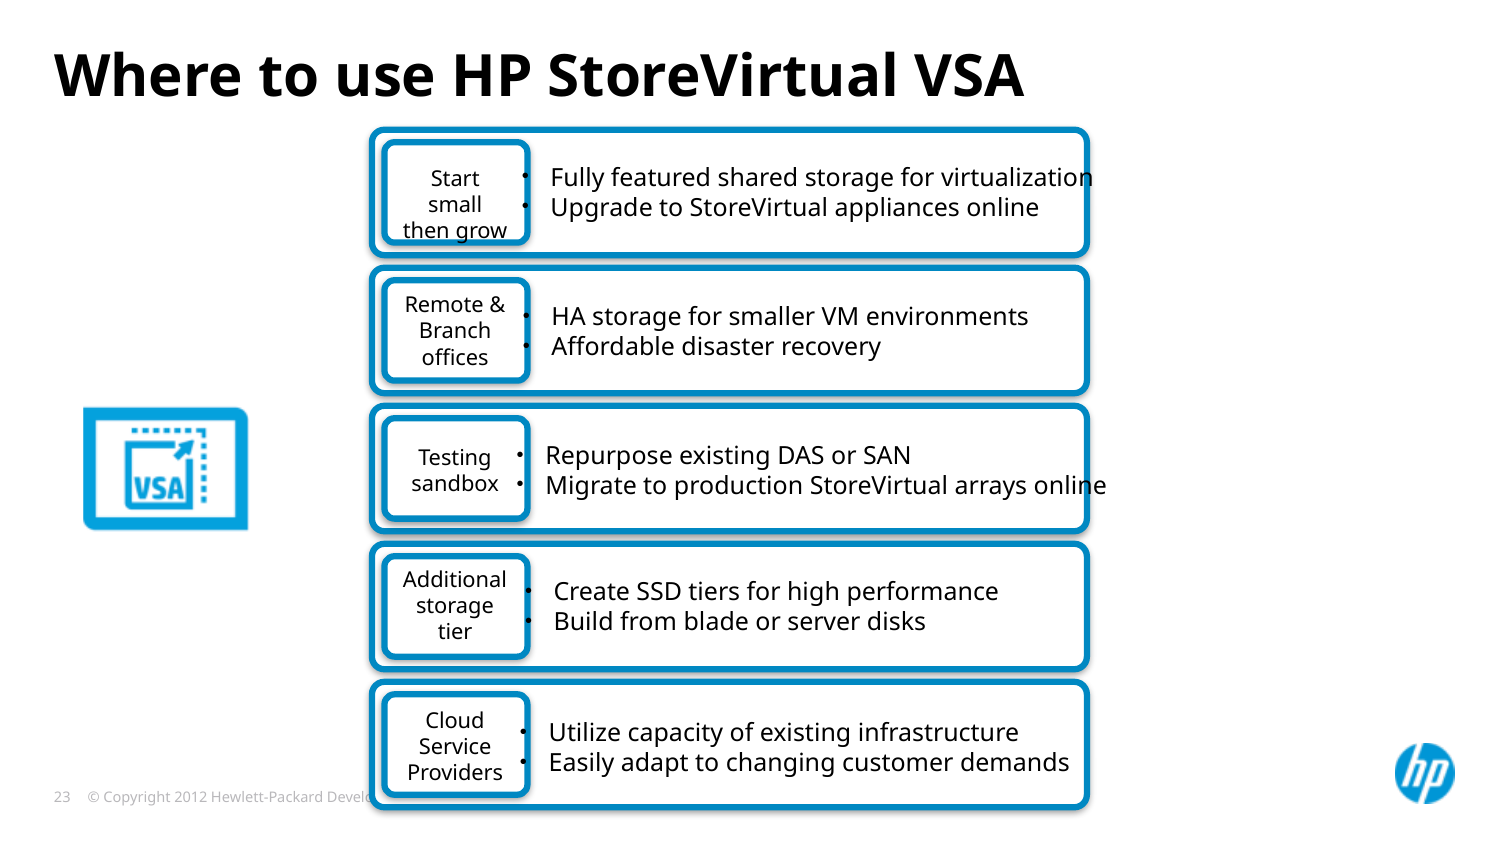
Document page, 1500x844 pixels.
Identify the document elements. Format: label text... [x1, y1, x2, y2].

title Where to use HP StoreVirtual VSA [54, 38, 1386, 110]
picture [1395, 759, 1449, 804]
picture [1429, 743, 1455, 770]
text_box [371, 129, 1088, 808]
picture [1427, 776, 1455, 804]
picture [82, 401, 250, 538]
picture [1395, 743, 1427, 787]
